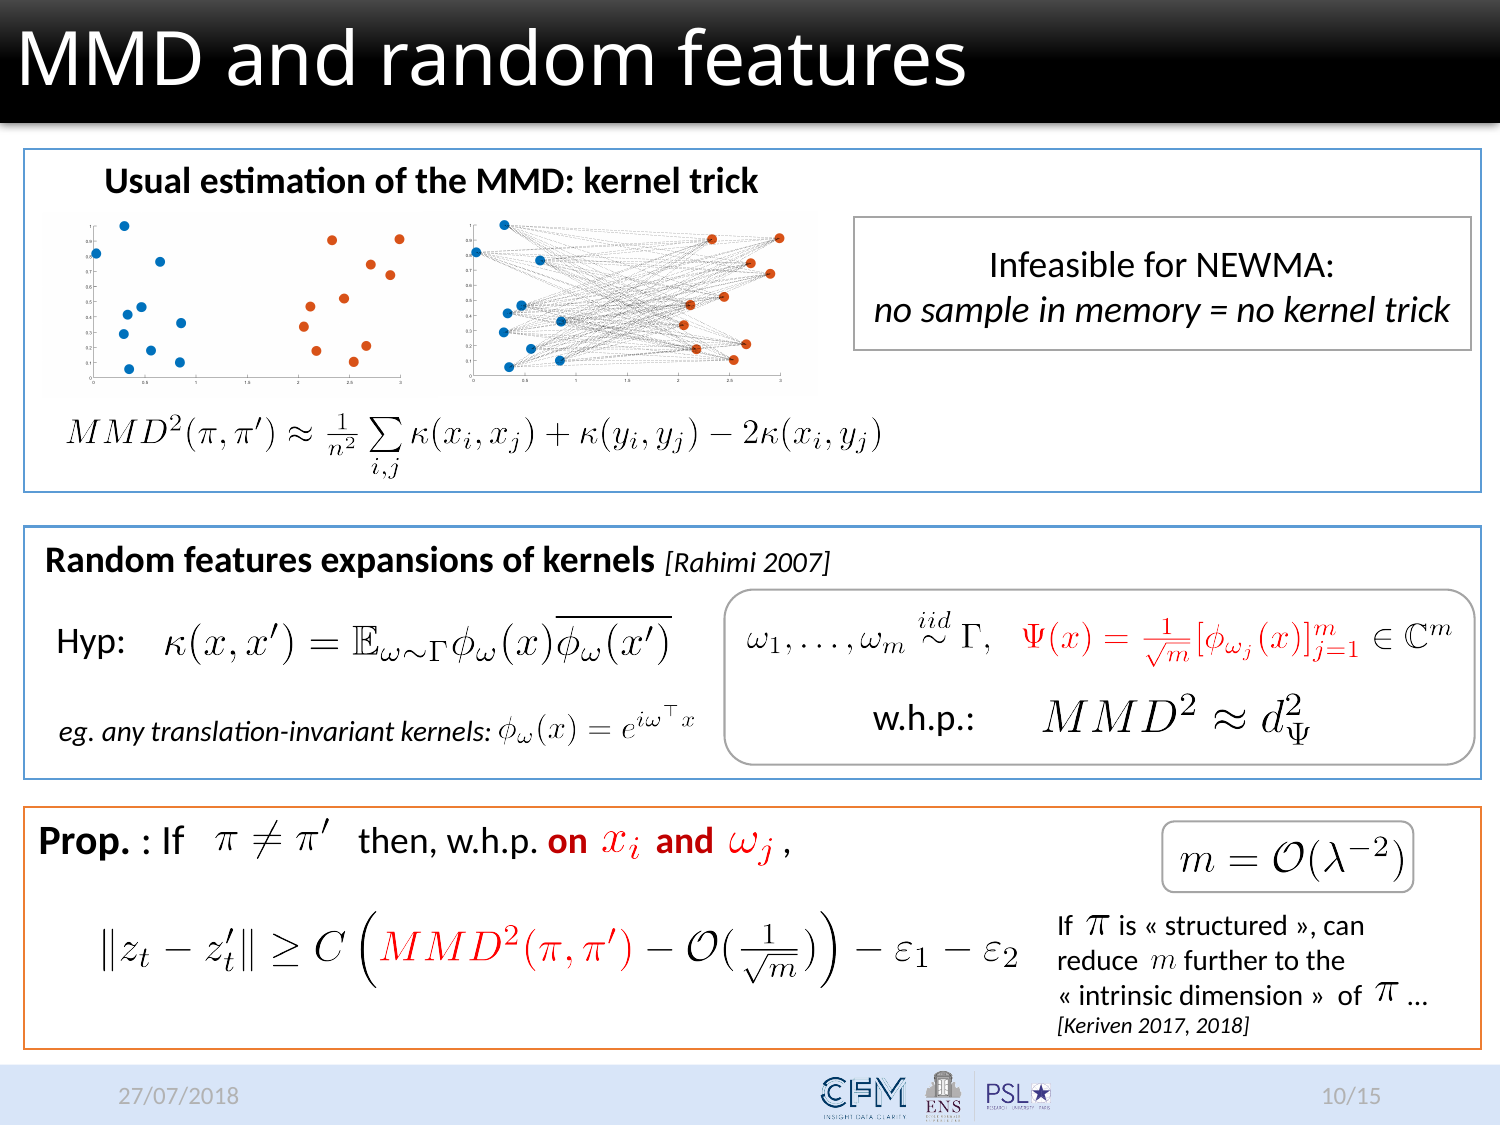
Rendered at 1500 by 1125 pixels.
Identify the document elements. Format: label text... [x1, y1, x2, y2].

text_box Random features expansions of kernels [Rahimi 2007] [24, 527, 852, 588]
slide_number 10/15 [1059, 1065, 1397, 1125]
text_box [23, 806, 1482, 1050]
picture [1375, 982, 1399, 1002]
picture [103, 911, 1017, 988]
picture [1086, 915, 1110, 935]
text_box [853, 216, 1472, 351]
text_box Hyp: [41, 608, 142, 669]
text_box If is « structured », can reduce further to the « intrinsic dimension » of … [Keriven 2017, 2018] [1042, 898, 1452, 1046]
text_box Prop. : If [23, 805, 380, 871]
picture [499, 705, 694, 747]
text_box [723, 588, 1476, 766]
picture [747, 611, 1452, 668]
text_box w.h.p.: [858, 685, 991, 745]
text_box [1162, 821, 1414, 893]
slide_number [103, 1065, 441, 1125]
title MMD and random features [0, 1, 1294, 121]
picture [165, 616, 672, 665]
picture [215, 818, 329, 859]
text_box eg. any translation-invariant kernels: [44, 704, 514, 755]
picture [66, 413, 880, 479]
picture [1151, 955, 1176, 969]
text_box [23, 148, 1482, 493]
picture [816, 1073, 911, 1122]
picture [1042, 693, 1310, 745]
text_box [23, 525, 1482, 780]
picture [918, 1068, 1057, 1125]
text_box Usual estimation of the MMD: kernel trick [23, 148, 840, 209]
picture [42, 211, 818, 398]
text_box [340, 808, 819, 869]
